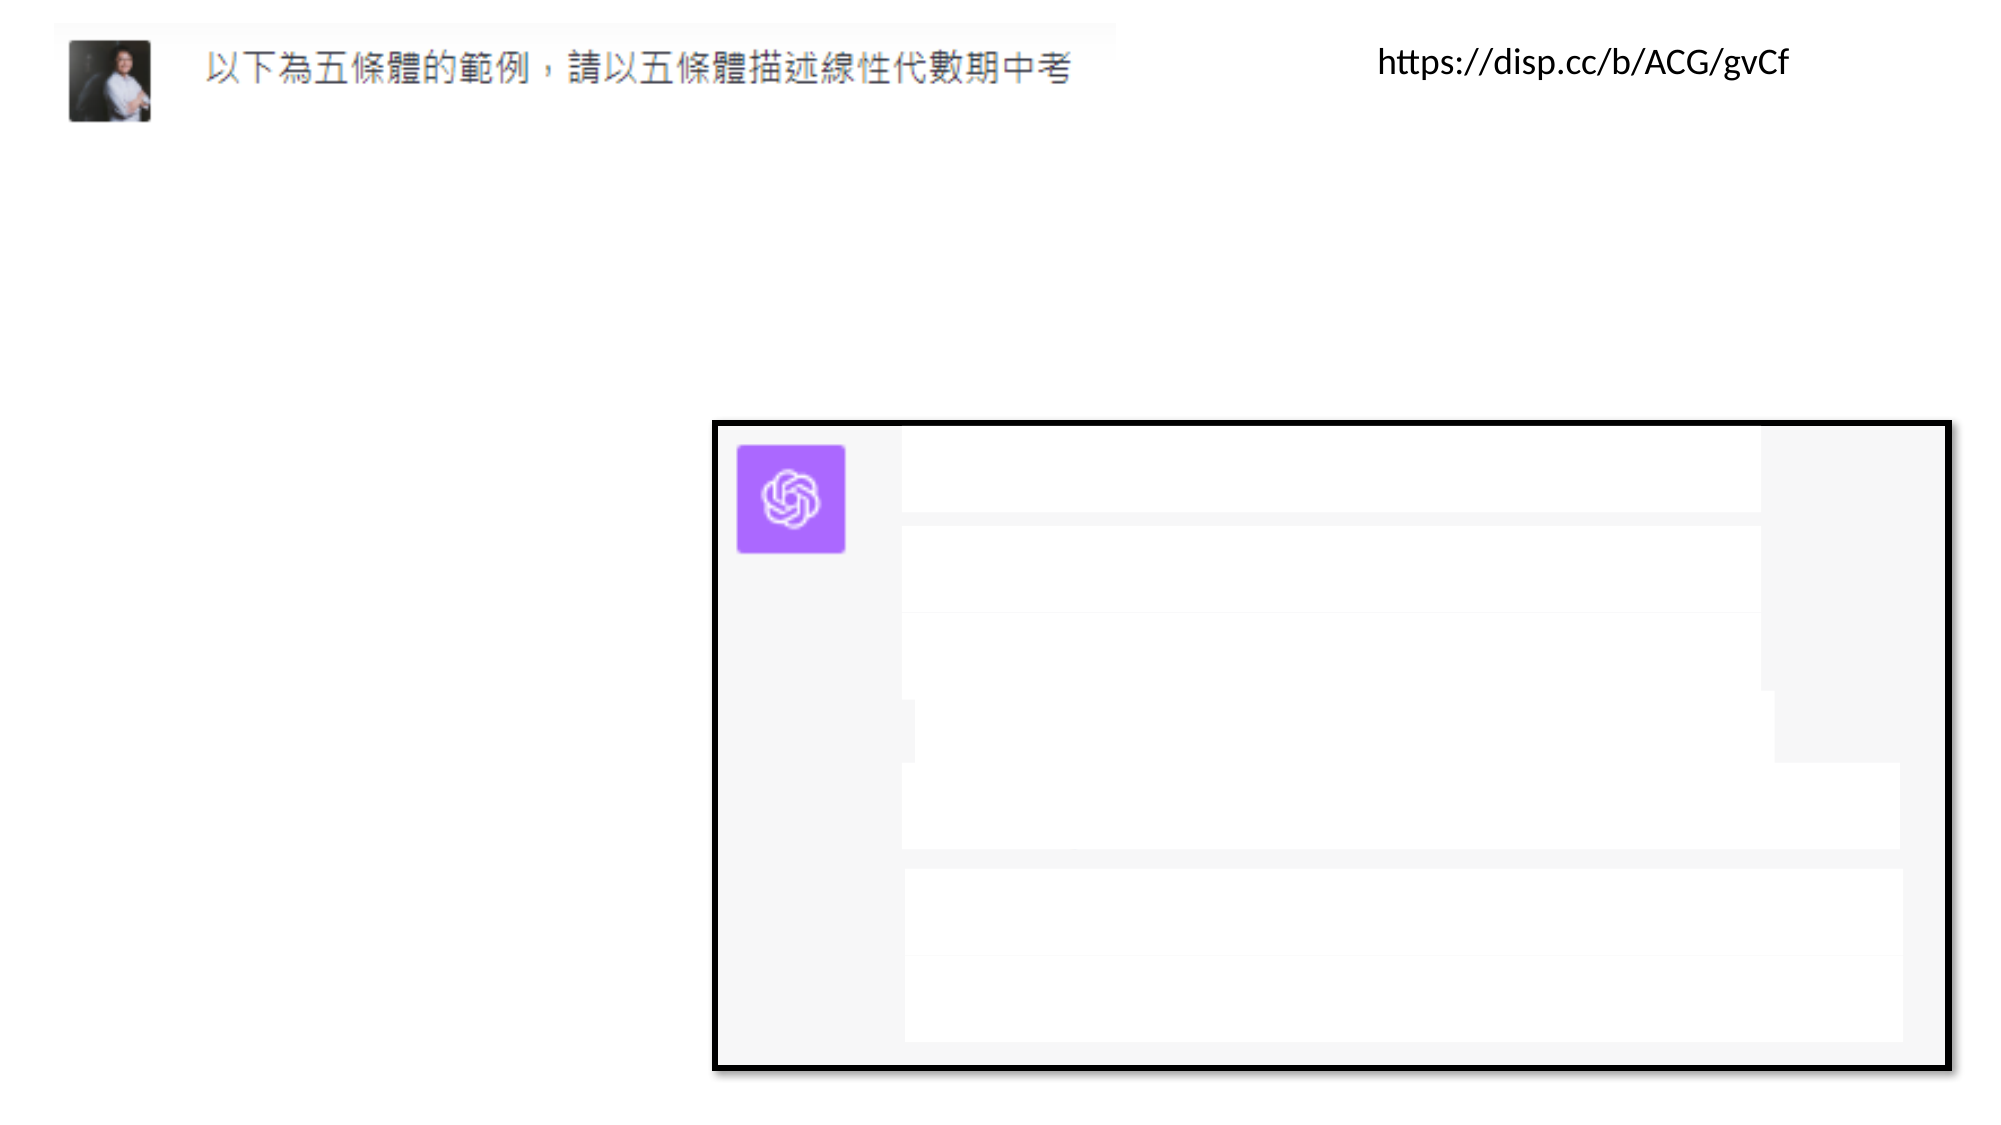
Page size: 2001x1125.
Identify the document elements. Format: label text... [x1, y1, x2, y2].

text_box https://disp.cc/b/ACG/gvCf [1362, 29, 2000, 90]
picture [54, 23, 1946, 1094]
